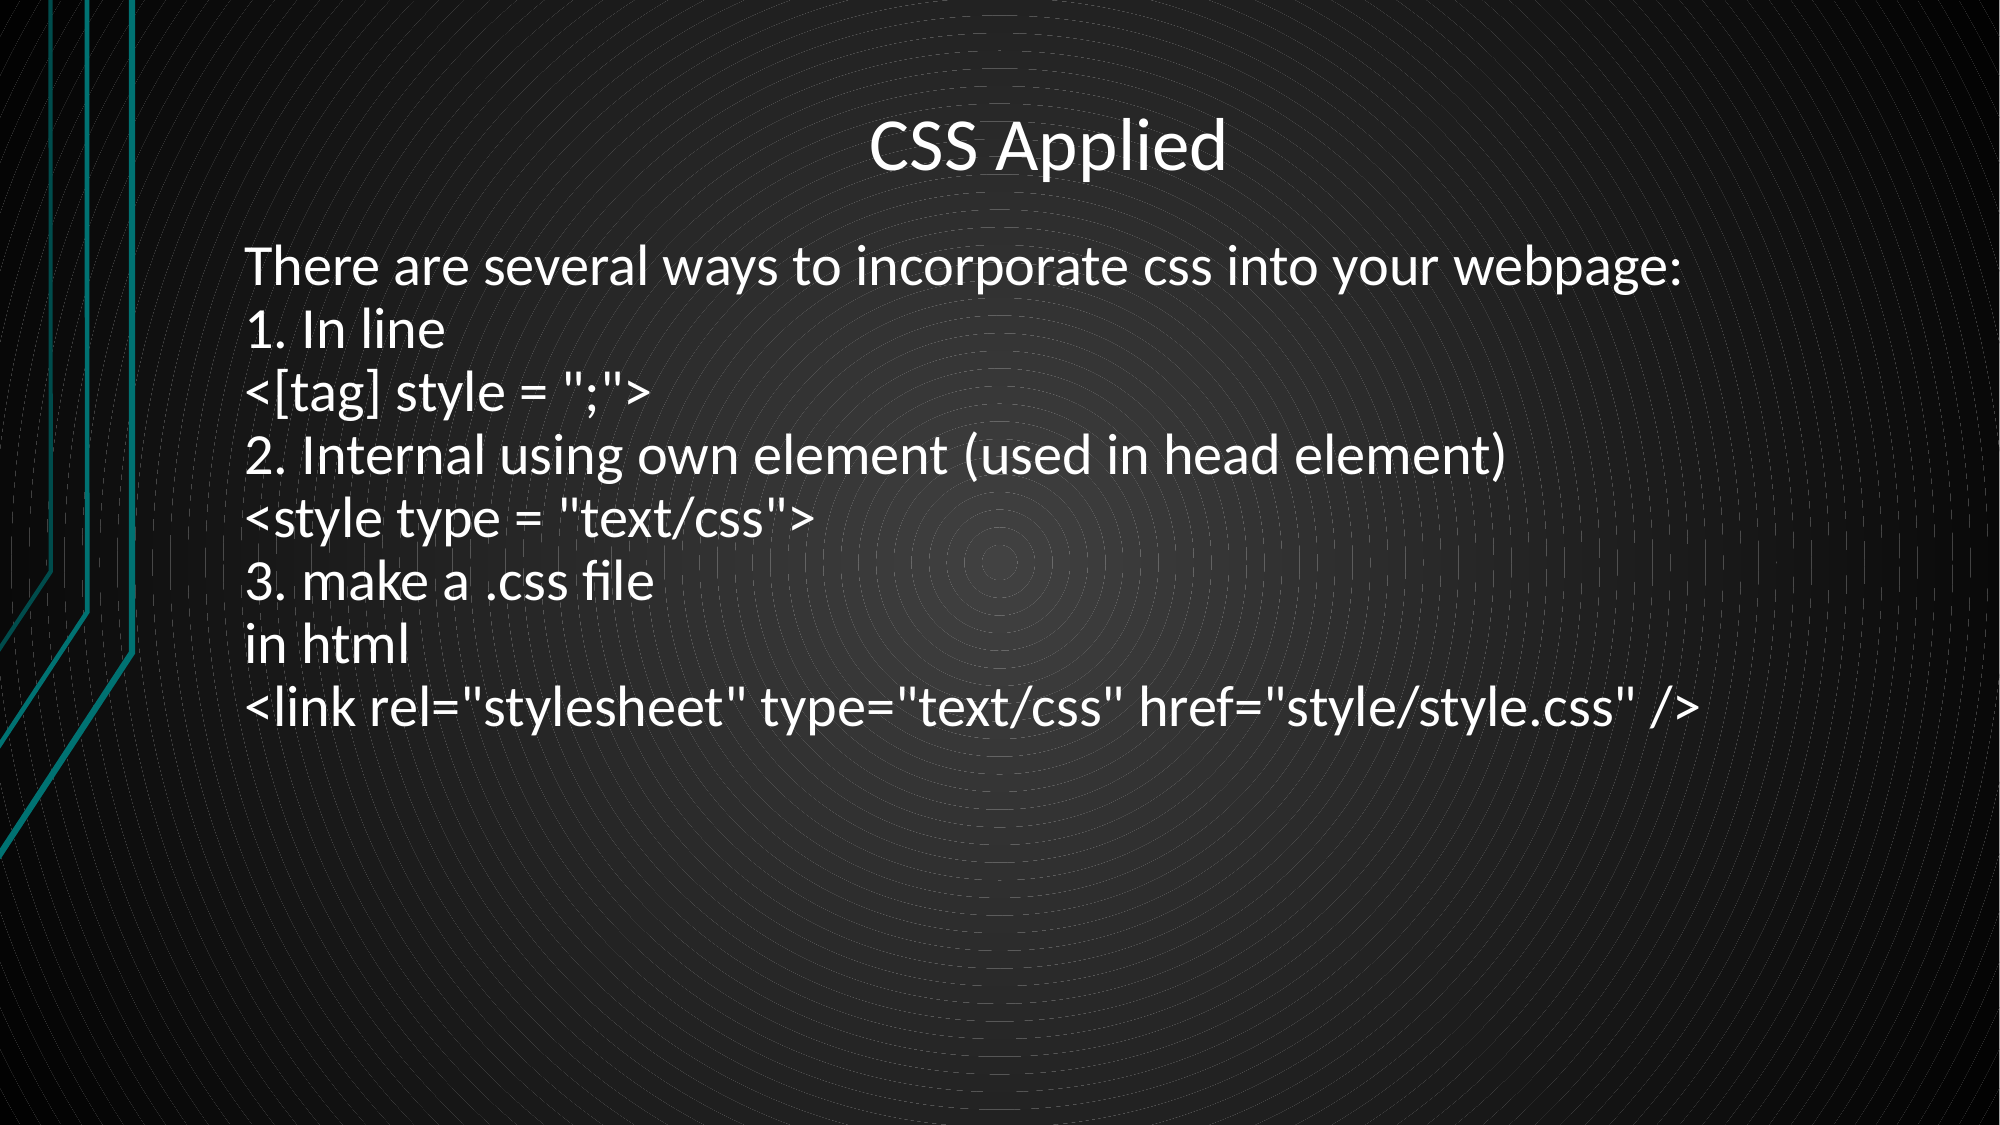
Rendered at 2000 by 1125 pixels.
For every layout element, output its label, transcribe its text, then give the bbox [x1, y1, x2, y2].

list There are several ways to incorporate css into your webpage: 1. In line <[tag] style = ";"> 2. Internal using own element (used in head element) <style type = "text/css"> 3. make a .css file in html <link rel="stylesheet" type="text/css" href="style/style.css" /> [199, 220, 1900, 1084]
title CSS Applied [199, 61, 1900, 202]
